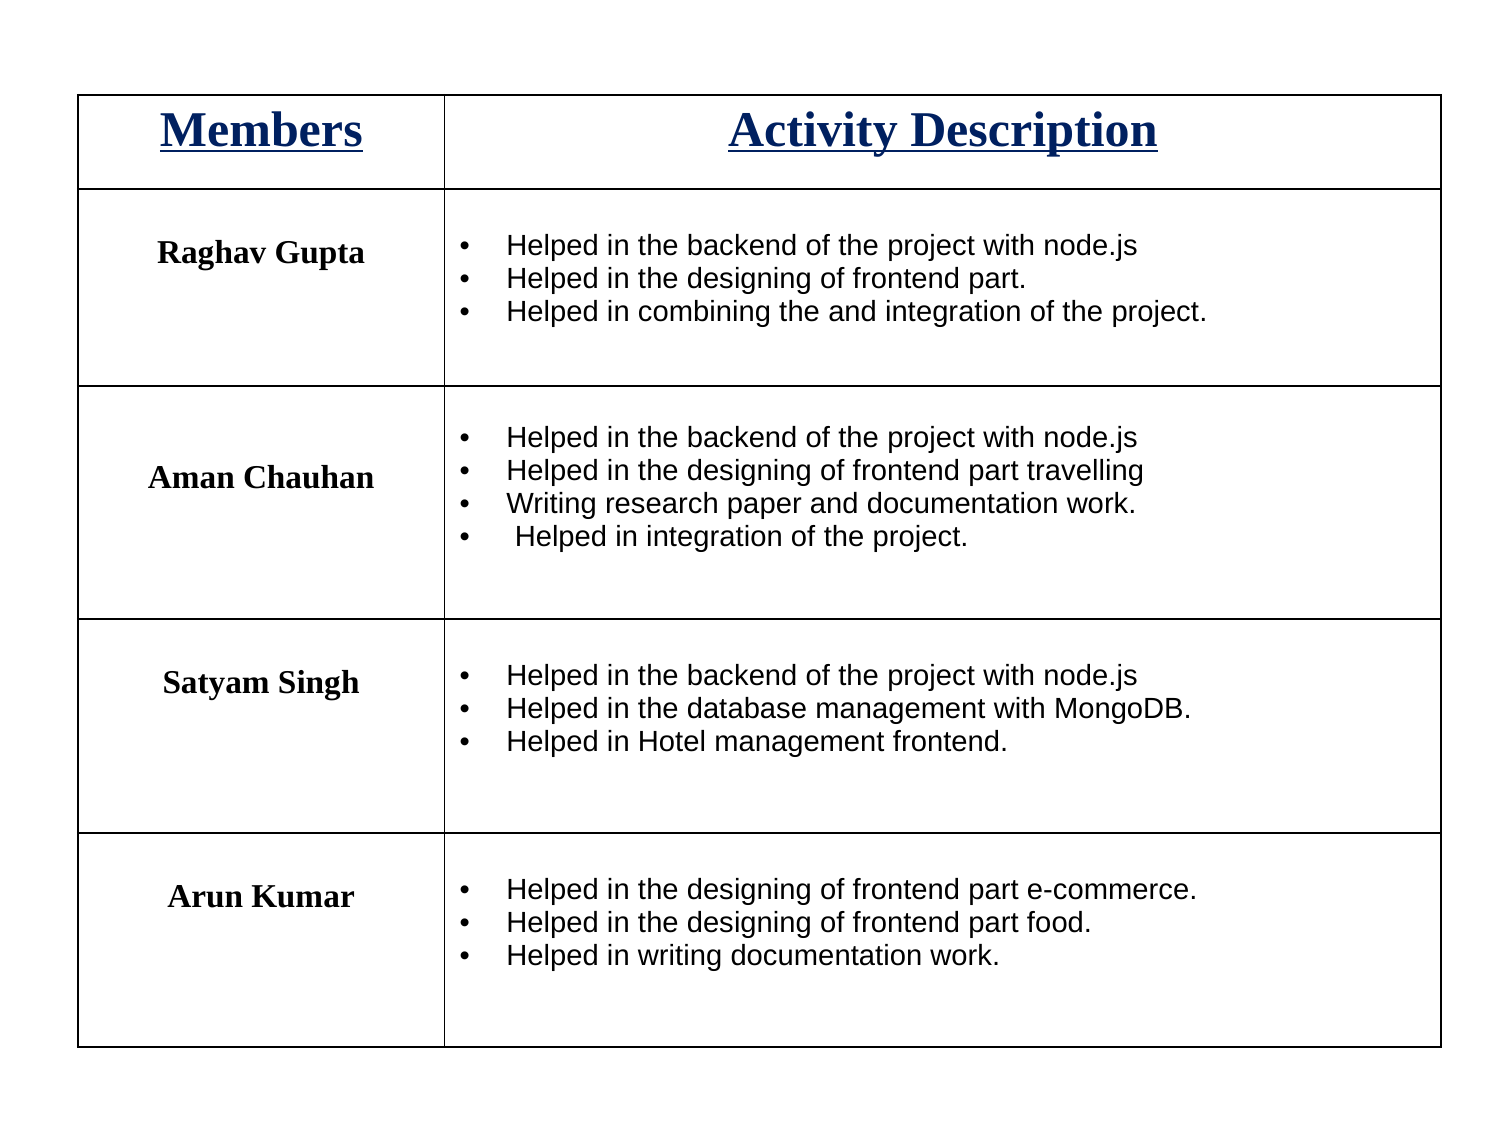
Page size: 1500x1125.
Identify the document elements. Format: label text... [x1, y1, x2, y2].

table_cell Satyam Singh [79, 620, 444, 832]
table_cell Helped in the backend of the project with node.js Helped in the database management with MongoDB. Helped in Hotel management frontend. [445, 620, 1440, 832]
table_cell Raghav Gupta [79, 190, 444, 385]
table_header Members [79, 96, 444, 188]
table_cell Arun Kumar [79, 834, 444, 1046]
table_cell Helped in the backend of the project with node.js Helped in the designing of frontend part travelling Writing research paper and documentation work. Helped in integration of the project. [445, 387, 1440, 618]
table_header Activity Description [445, 96, 1440, 188]
table_cell Aman Chauhan [79, 387, 444, 618]
table_cell Helped in the designing of frontend part e-commerce. Helped in the designing of frontend part food. Helped in writing documentation work. [445, 834, 1440, 1046]
table_cell Helped in the backend of the project with node.js Helped in the designing of frontend part. Helped in combining the and integration of the project. [445, 190, 1440, 385]
